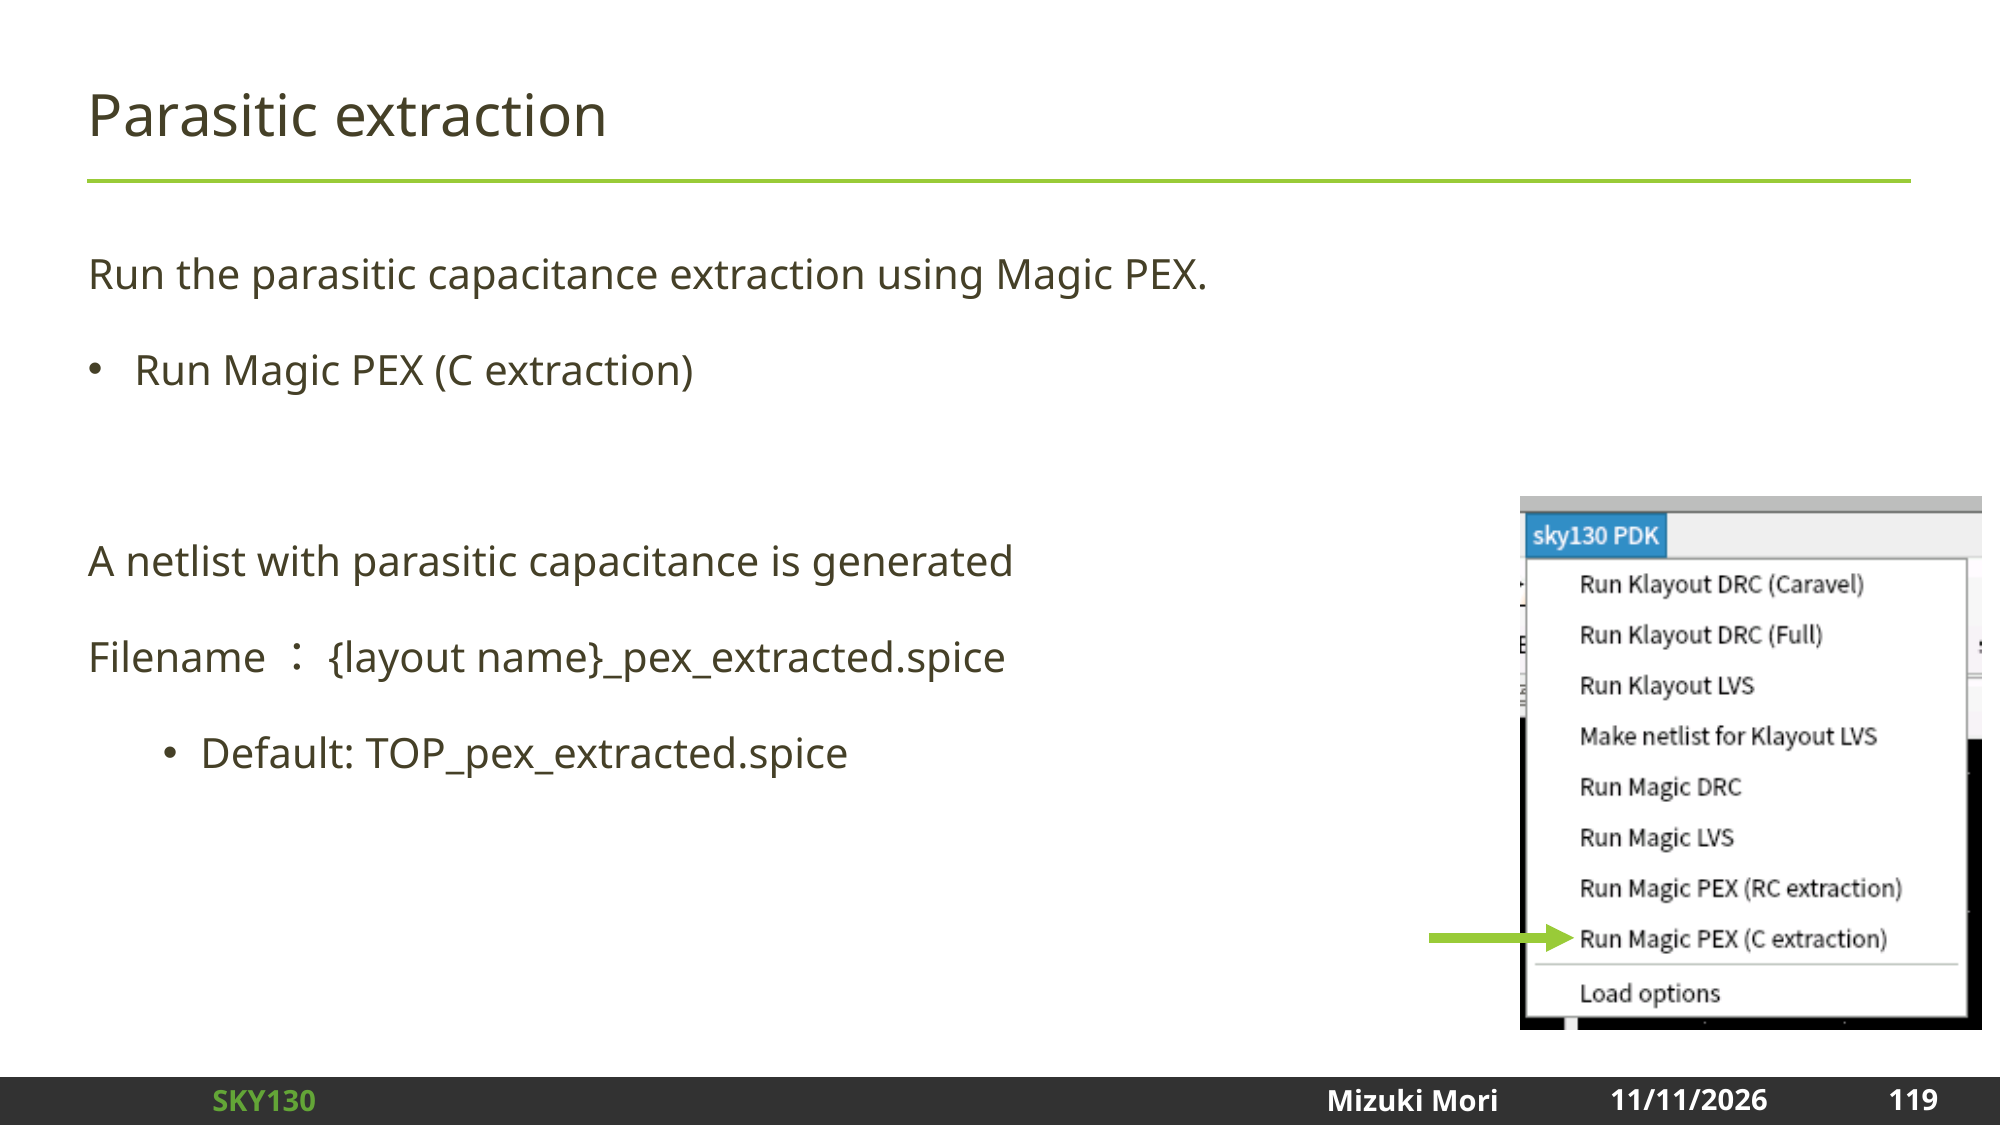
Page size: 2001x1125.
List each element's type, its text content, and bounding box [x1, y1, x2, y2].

slide_number 119 [1826, 1076, 2000, 1125]
picture [1519, 496, 1983, 1030]
title Parasitic extraction [72, 70, 1912, 163]
picture [0, 1077, 1550, 1125]
list Run the parasitic capacitance extraction using Magic PEX. Run Magic PEX (C extraction) A netlist with parasitic capacitance is generated Filename：{layout name}_pex_extracted.spice Default: TOP_pex_extracted.spice [72, 239, 1912, 995]
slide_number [1550, 1077, 1826, 1125]
